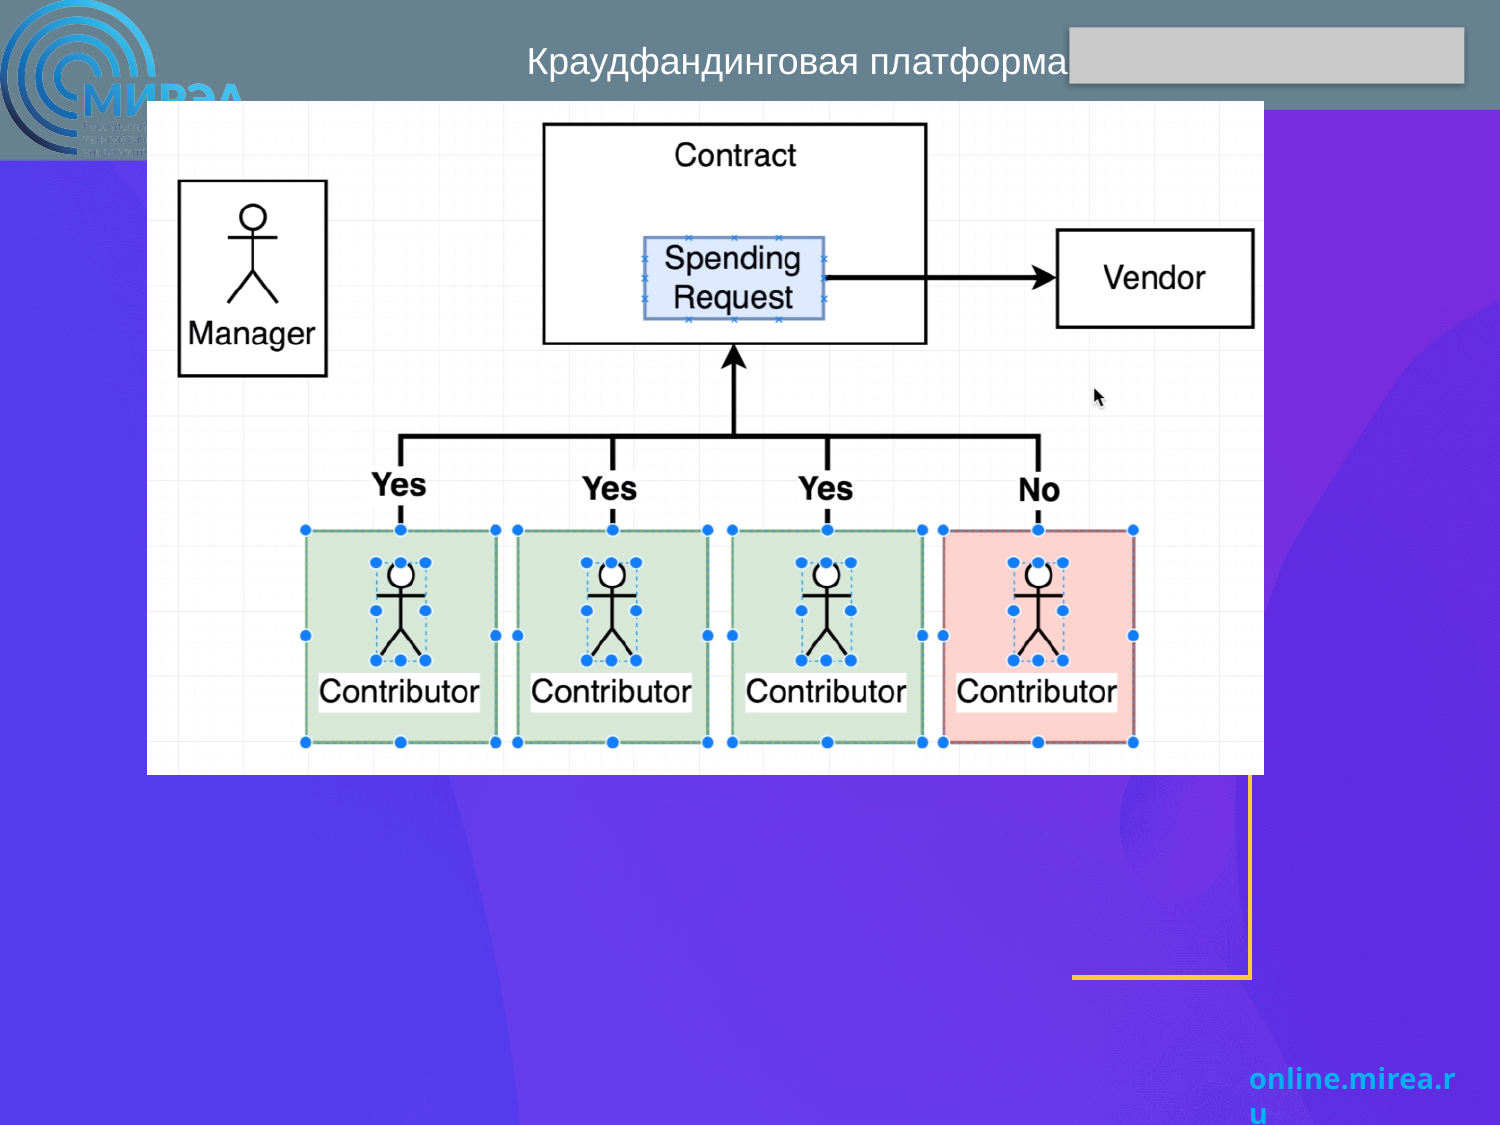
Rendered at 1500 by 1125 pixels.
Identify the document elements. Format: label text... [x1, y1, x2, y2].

text_box Краудфандинговая платформа [289, 29, 1306, 90]
picture [0, 0, 1500, 1125]
